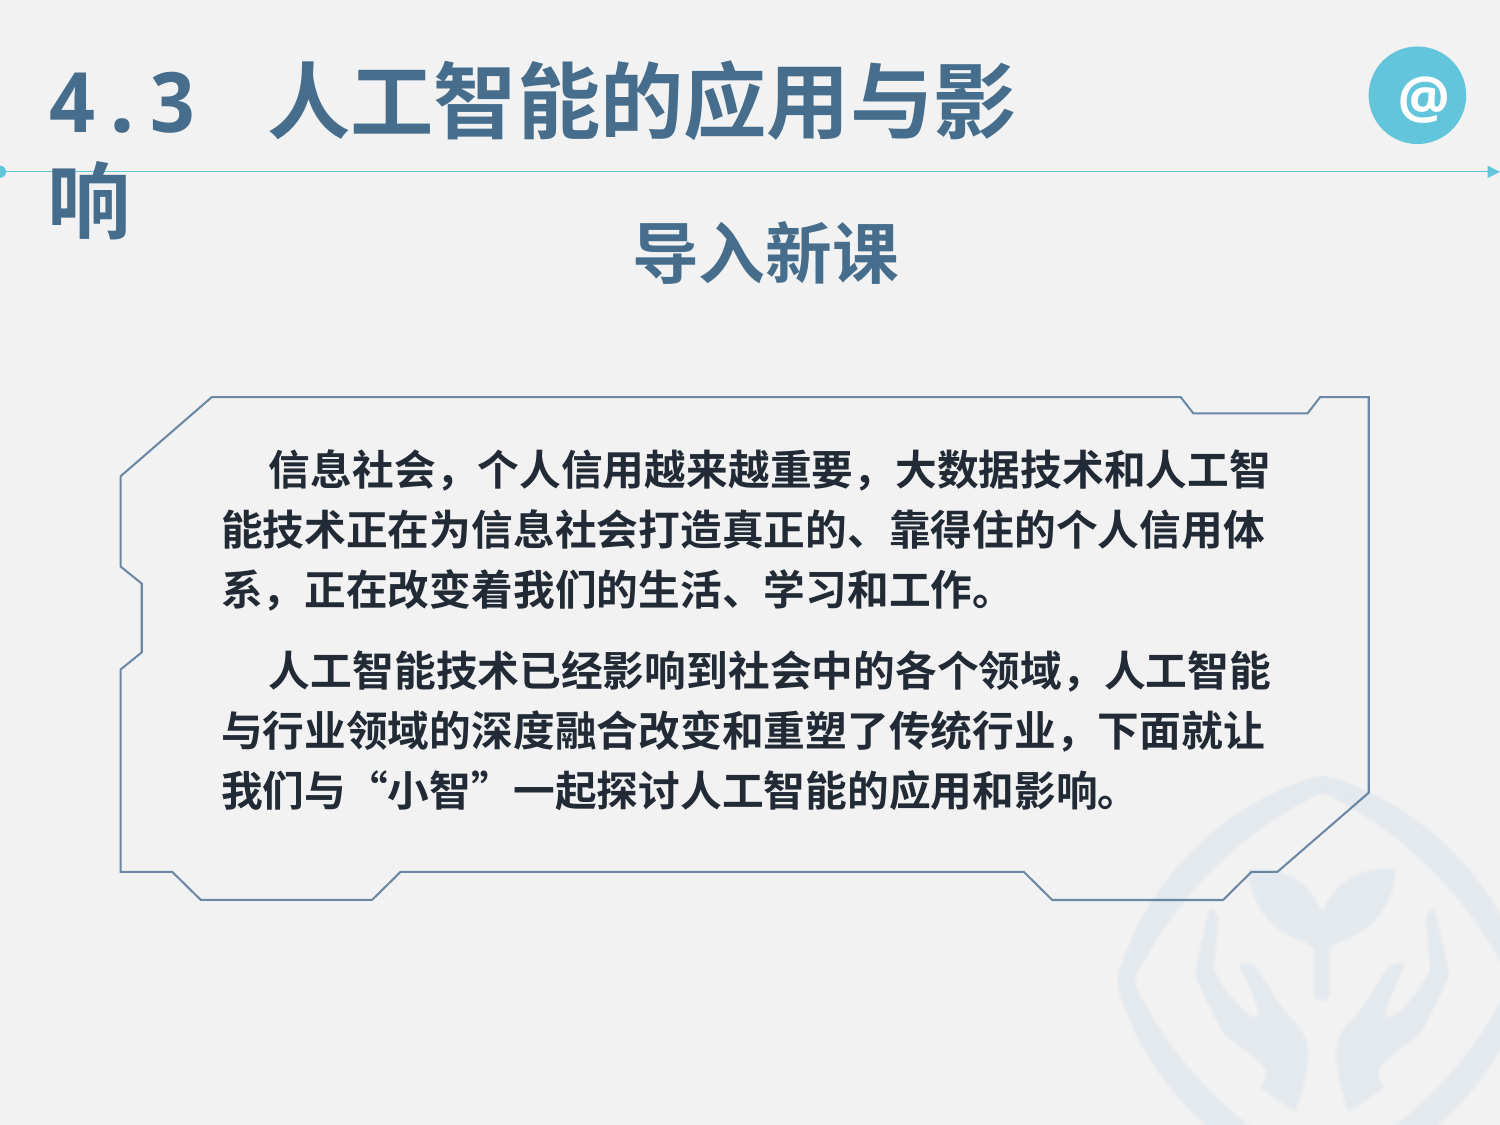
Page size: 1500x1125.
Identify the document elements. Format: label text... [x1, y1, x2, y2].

text_box @ [1368, 46, 1467, 145]
text_box [119, 395, 1370, 902]
text_box 4.3 人工智能的应用与影响 [32, 172, 1076, 257]
picture [1117, 776, 1500, 1125]
text_box 信息社会，个人信用越来越重要，大数据技术和人工智能技术正在为信息社会打造真正的、靠得住的个人信用体系，正在改变着我们的生活、学习和工作。 人工智能技术已经影响到社会中的各个领域，人工智能与行业领域的深度融合改变和重塑了传统行业，下面就让我们与“小智”一起探讨人工智能的应用和影响。 [206, 426, 1296, 823]
text_box 4.3 人工智能的应用与影响 [32, 41, 1076, 171]
text_box 导入新课 [547, 204, 984, 300]
